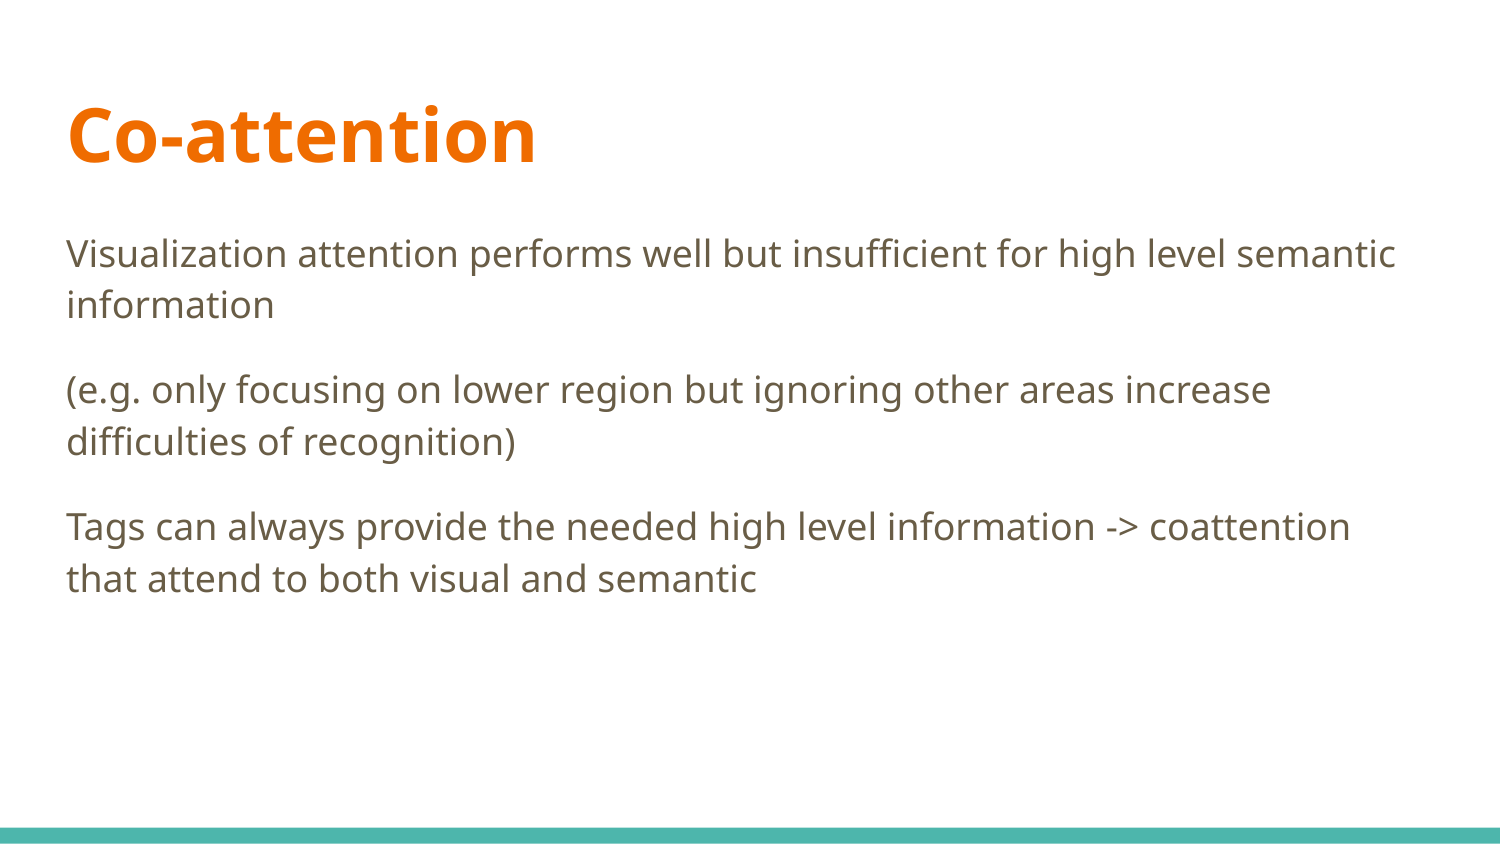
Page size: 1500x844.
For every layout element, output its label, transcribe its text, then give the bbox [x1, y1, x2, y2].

title Co-attention [51, 72, 1449, 189]
list Visualization attention performs well but insufficient for high level semantic information (e.g. only focusing on lower region but ignoring other areas increase difficulties of recognition) Tags can always provide the needed high level information -> coattention that attend to both visual and semantic [51, 207, 1449, 750]
